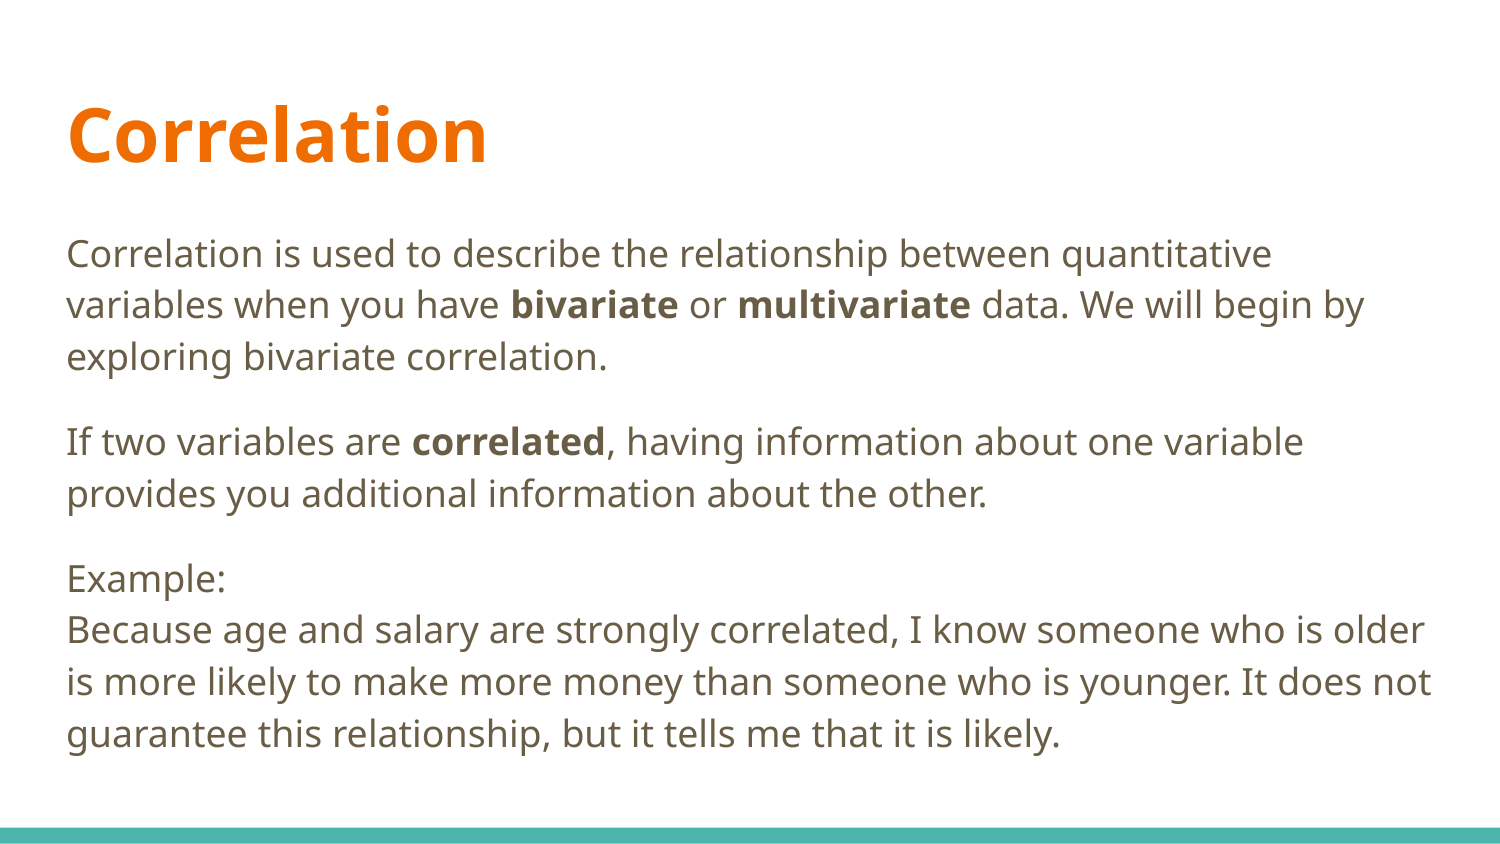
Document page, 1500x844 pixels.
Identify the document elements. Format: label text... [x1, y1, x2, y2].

title Correlation [51, 72, 1449, 189]
list Correlation is used to describe the relationship between quantitative variables when you have bivariate or multivariate data. We will begin by exploring bivariate correlation. If two variables are correlated, having information about one variable provides you additional information about the other. Example: Because age and salary are strongly correlated, I know someone who is older is more likely to make more money than someone who is younger. It does not guarantee this relationship, but it tells me that it is likely. [51, 207, 1449, 750]
